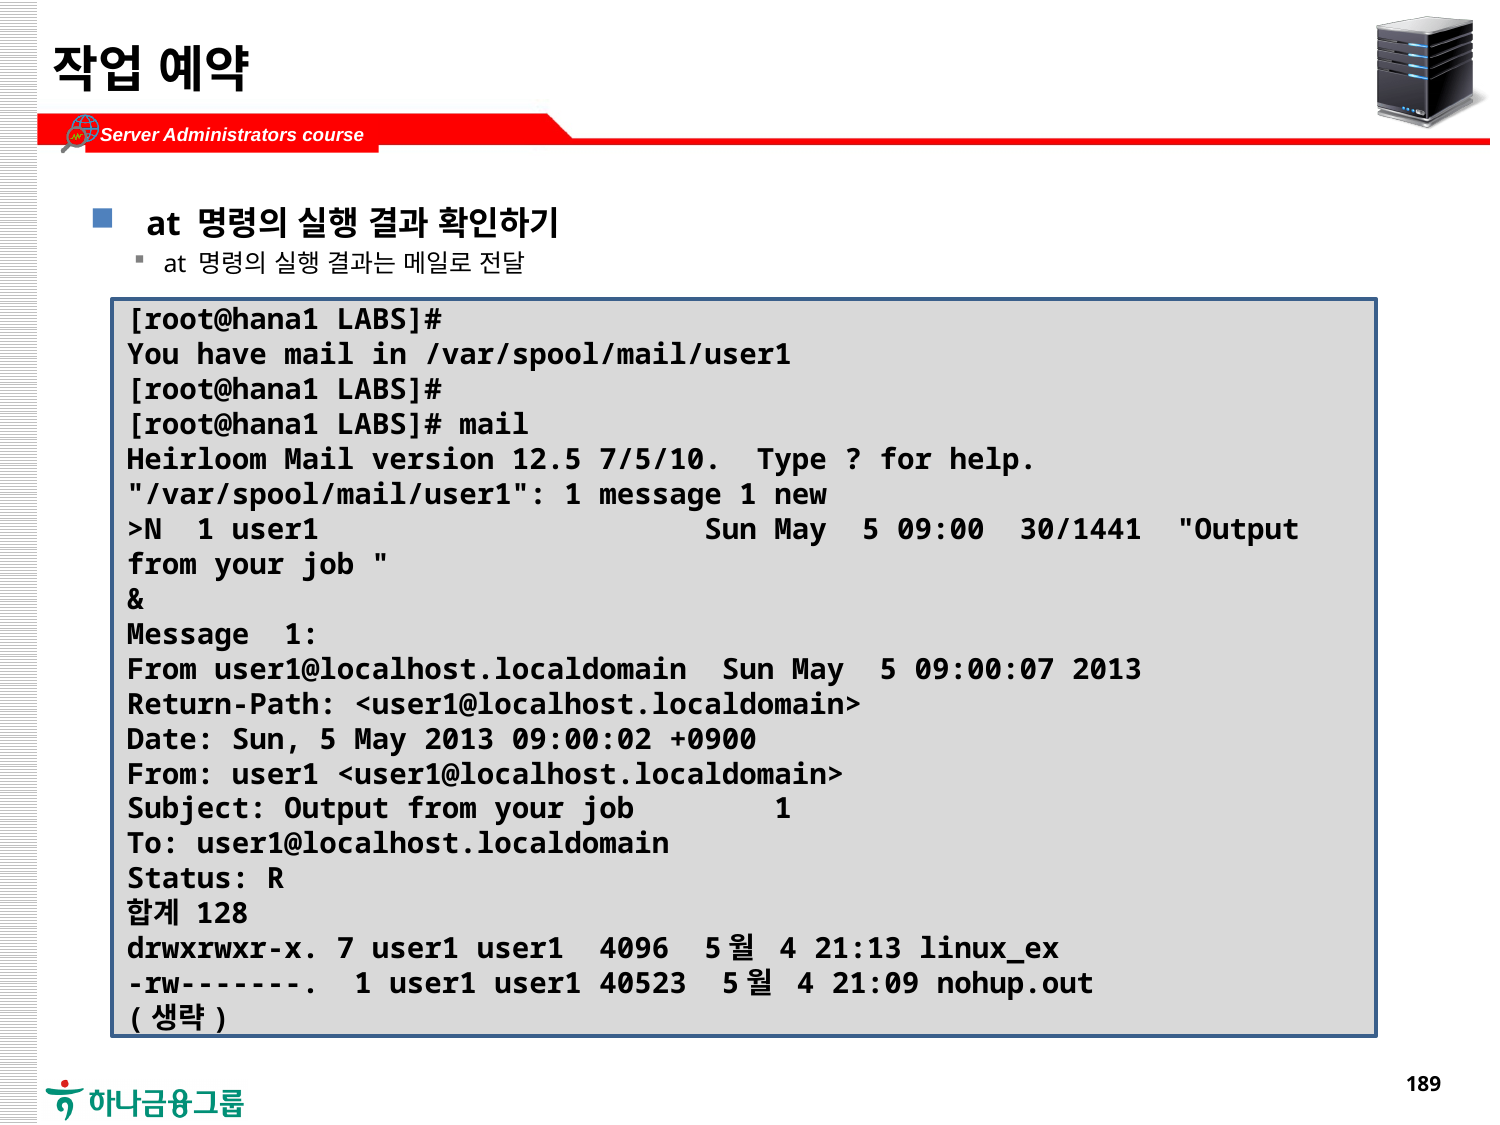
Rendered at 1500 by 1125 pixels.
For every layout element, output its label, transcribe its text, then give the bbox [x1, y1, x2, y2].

list at 명령의 실행 결과 확인하기 at 명령의 실행 결과는 메일로 전달 [75, 174, 1436, 1083]
title 작업 예약 [37, 22, 1425, 113]
picture [41, 1079, 248, 1121]
picture [38, 7, 1495, 167]
text_box [root@hana1 LABS]# You have mail in /var/spool/mail/user1 [root@hana1 LABS]# [root@hana1 LABS]# mail Heirloom Mail version 12.5 7/5/10. Type ? for help. "/var/spool/mail/user1": 1 message 1 new >N 1 user1 Sun May 5 09:00 30/1441 "Output from your job " & Message 1: From user1@localhost.localdomain Sun May 5 09:00:07 2013 Return-Path: <user1@localhost.localdomain> Date: Sun, 5 May 2013 09:00:02 +0900 From: user1 <user1@localhost.localdomain> Subject: Output from your job 1 To: user1@localhost.localdomain Status: R 합계 128 drwxrwxr-x. 7 user1 user1 4096 5월 4 21:13 linux_ex -rw-------. 1 user1 user1 40523 5월 4 21:09 nohup.out (생략) [110, 297, 1378, 1038]
